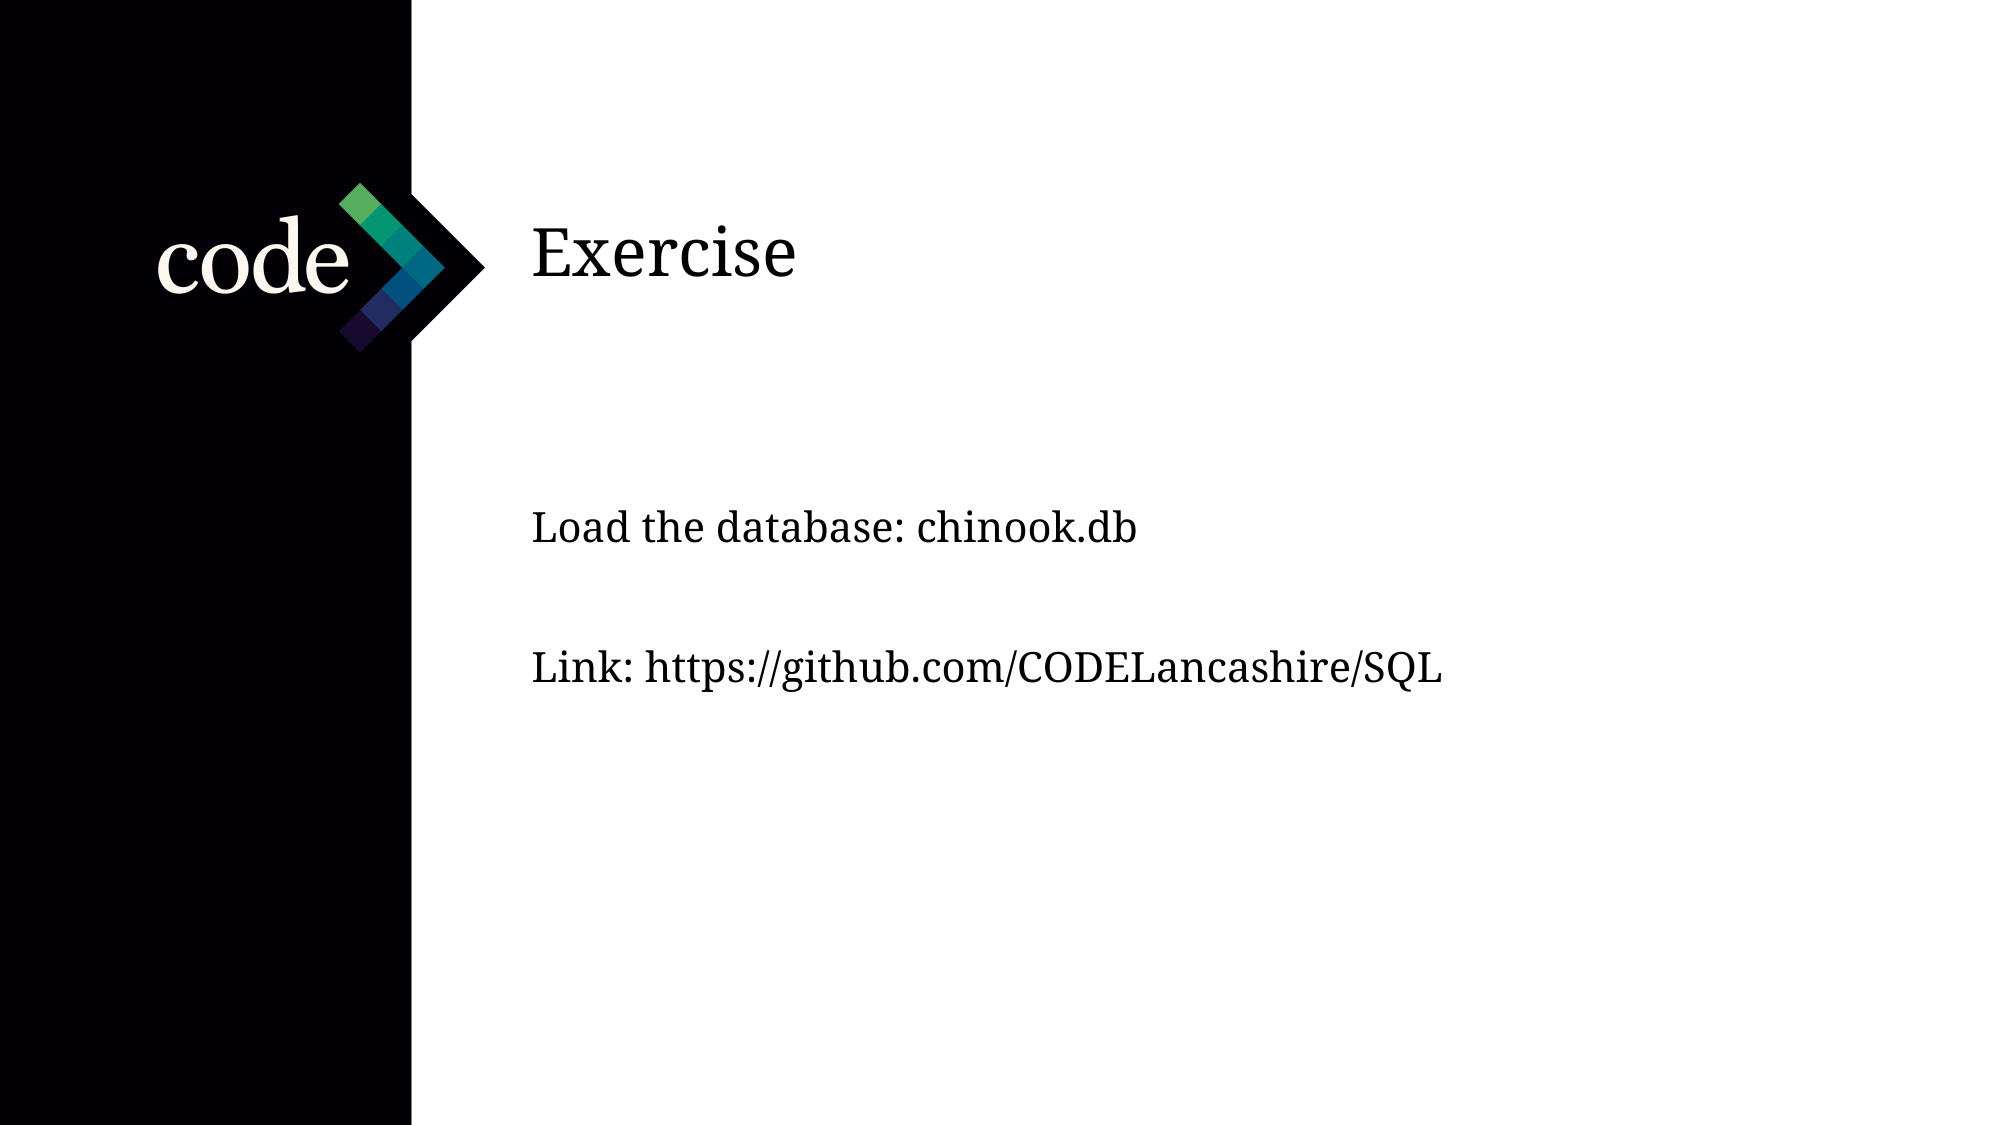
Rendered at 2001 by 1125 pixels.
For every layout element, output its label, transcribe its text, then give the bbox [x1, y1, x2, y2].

picture [0, 0, 2000, 1125]
text_box Load the database: chinook.db Link: https://github.com/CODELancashire/SQL [516, 363, 1873, 1019]
text_box Exercise [516, 144, 1760, 299]
